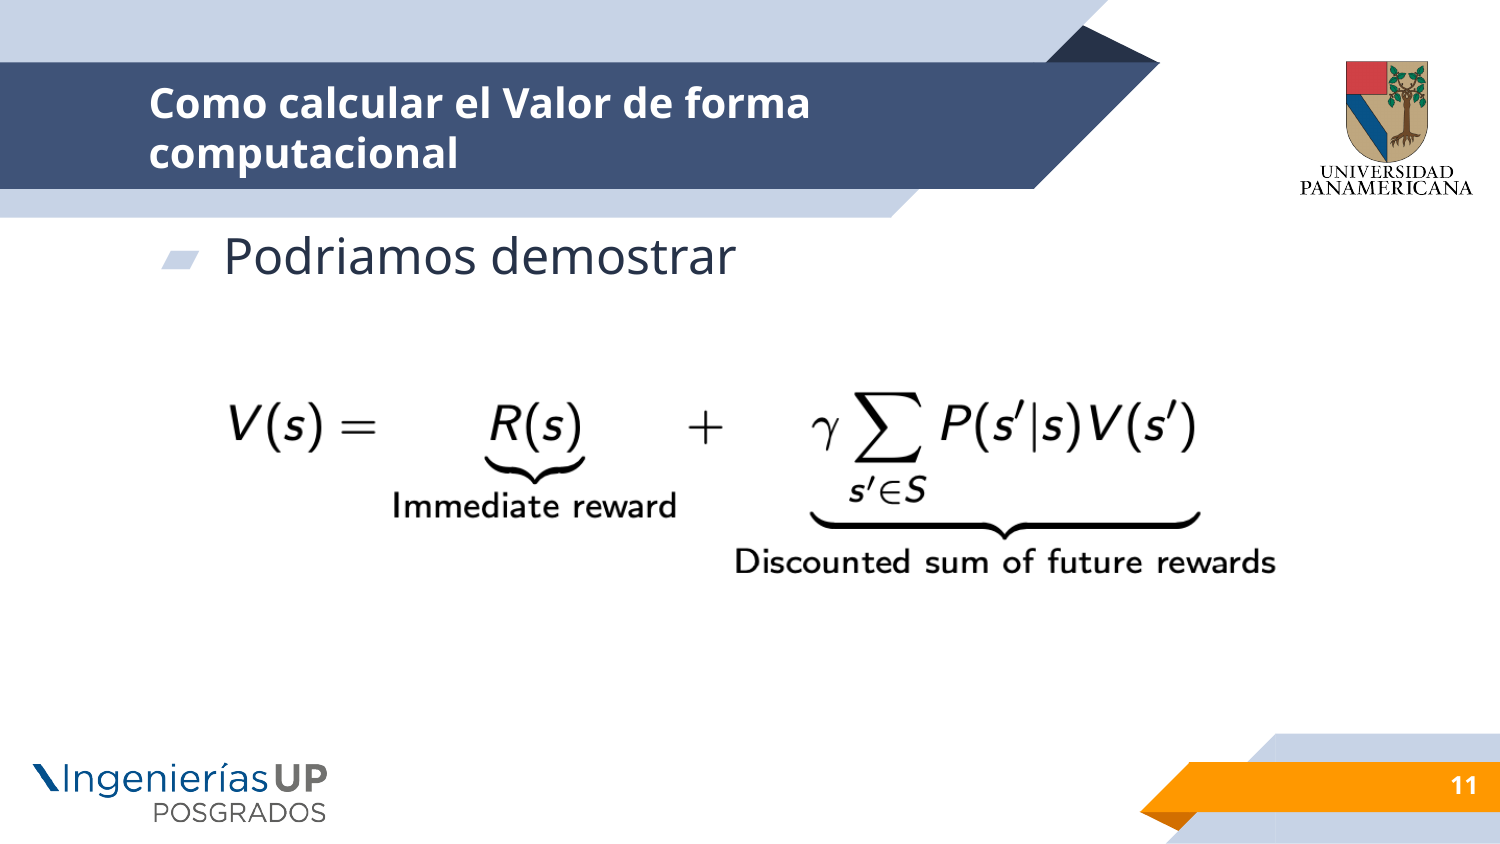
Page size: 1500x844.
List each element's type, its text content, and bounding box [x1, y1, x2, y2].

picture [167, 348, 1333, 598]
picture [15, 737, 344, 844]
list Podriamos demostrar [133, 217, 1140, 291]
title Como calcular el Valor de forma computacional [133, 64, 1035, 190]
picture [1286, 44, 1490, 210]
slide_number 11 [1249, 760, 1494, 813]
